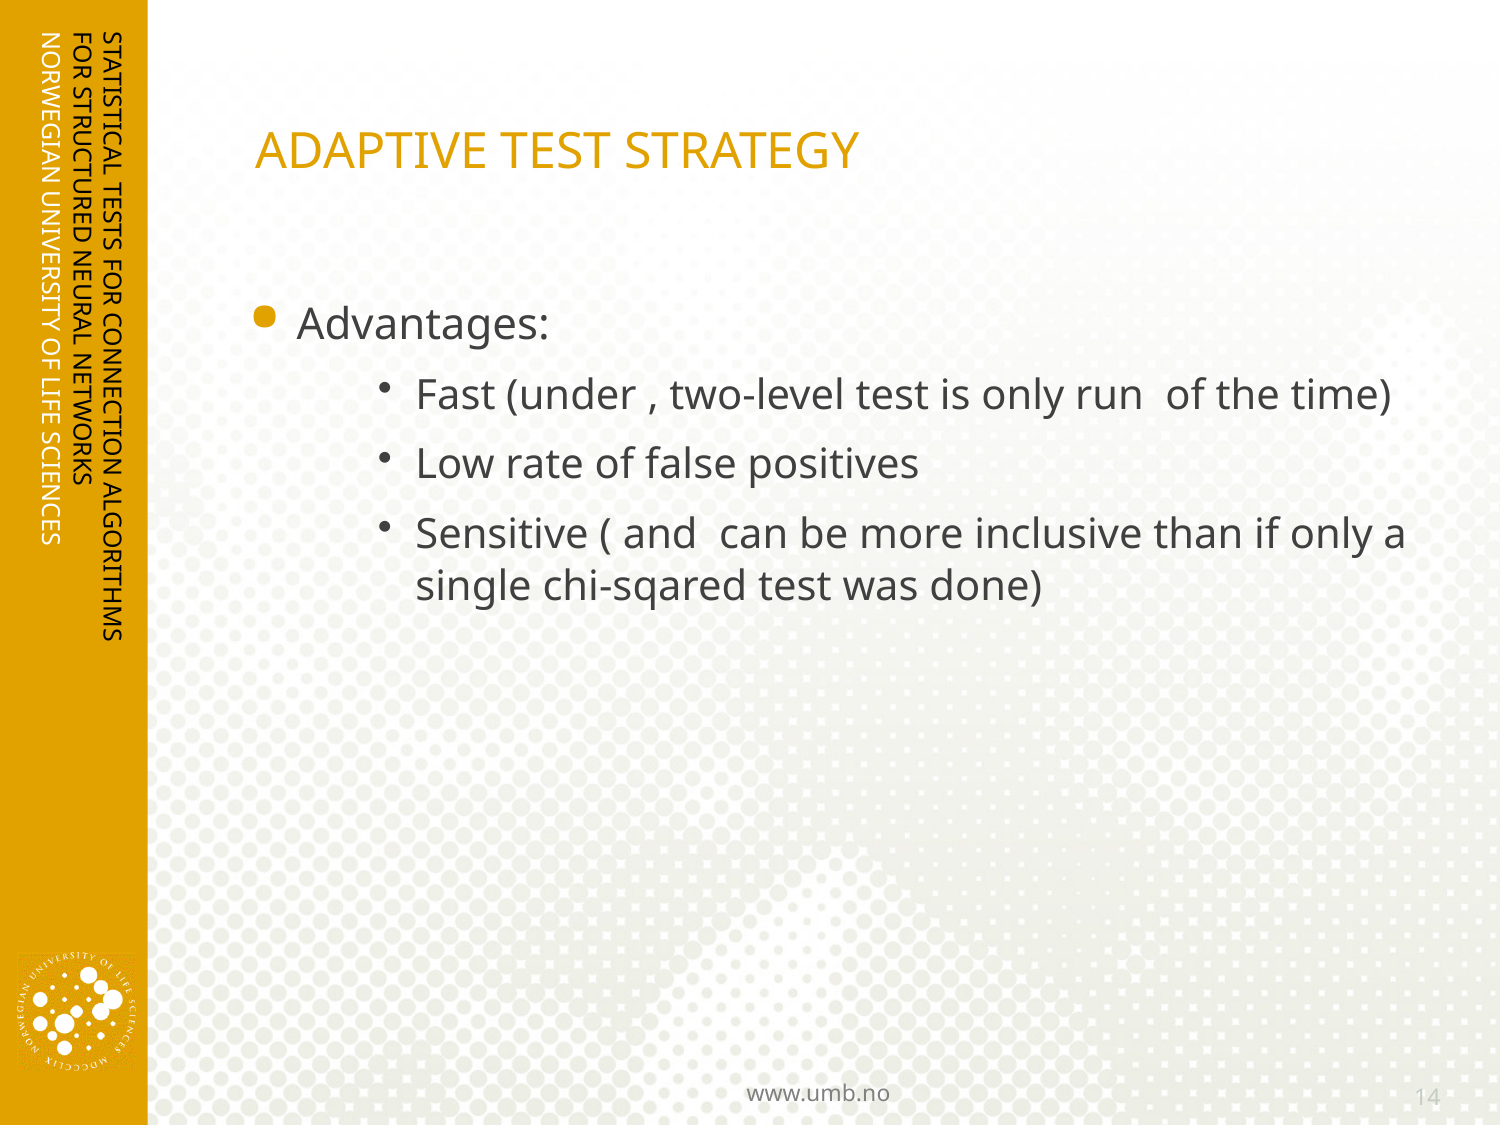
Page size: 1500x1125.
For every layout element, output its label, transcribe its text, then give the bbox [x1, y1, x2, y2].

footer STATISTICAL TESTS FOR CONNECTION ALGORITHMS FOR STRUCTURED NEURAL NETWORKS [74, 31, 123, 657]
picture [148, 0, 1500, 1125]
slide_number 14 [1354, 1074, 1500, 1125]
title ADAPTIVE TEST STRATEGY [240, 31, 1407, 186]
picture [17, 952, 136, 1071]
